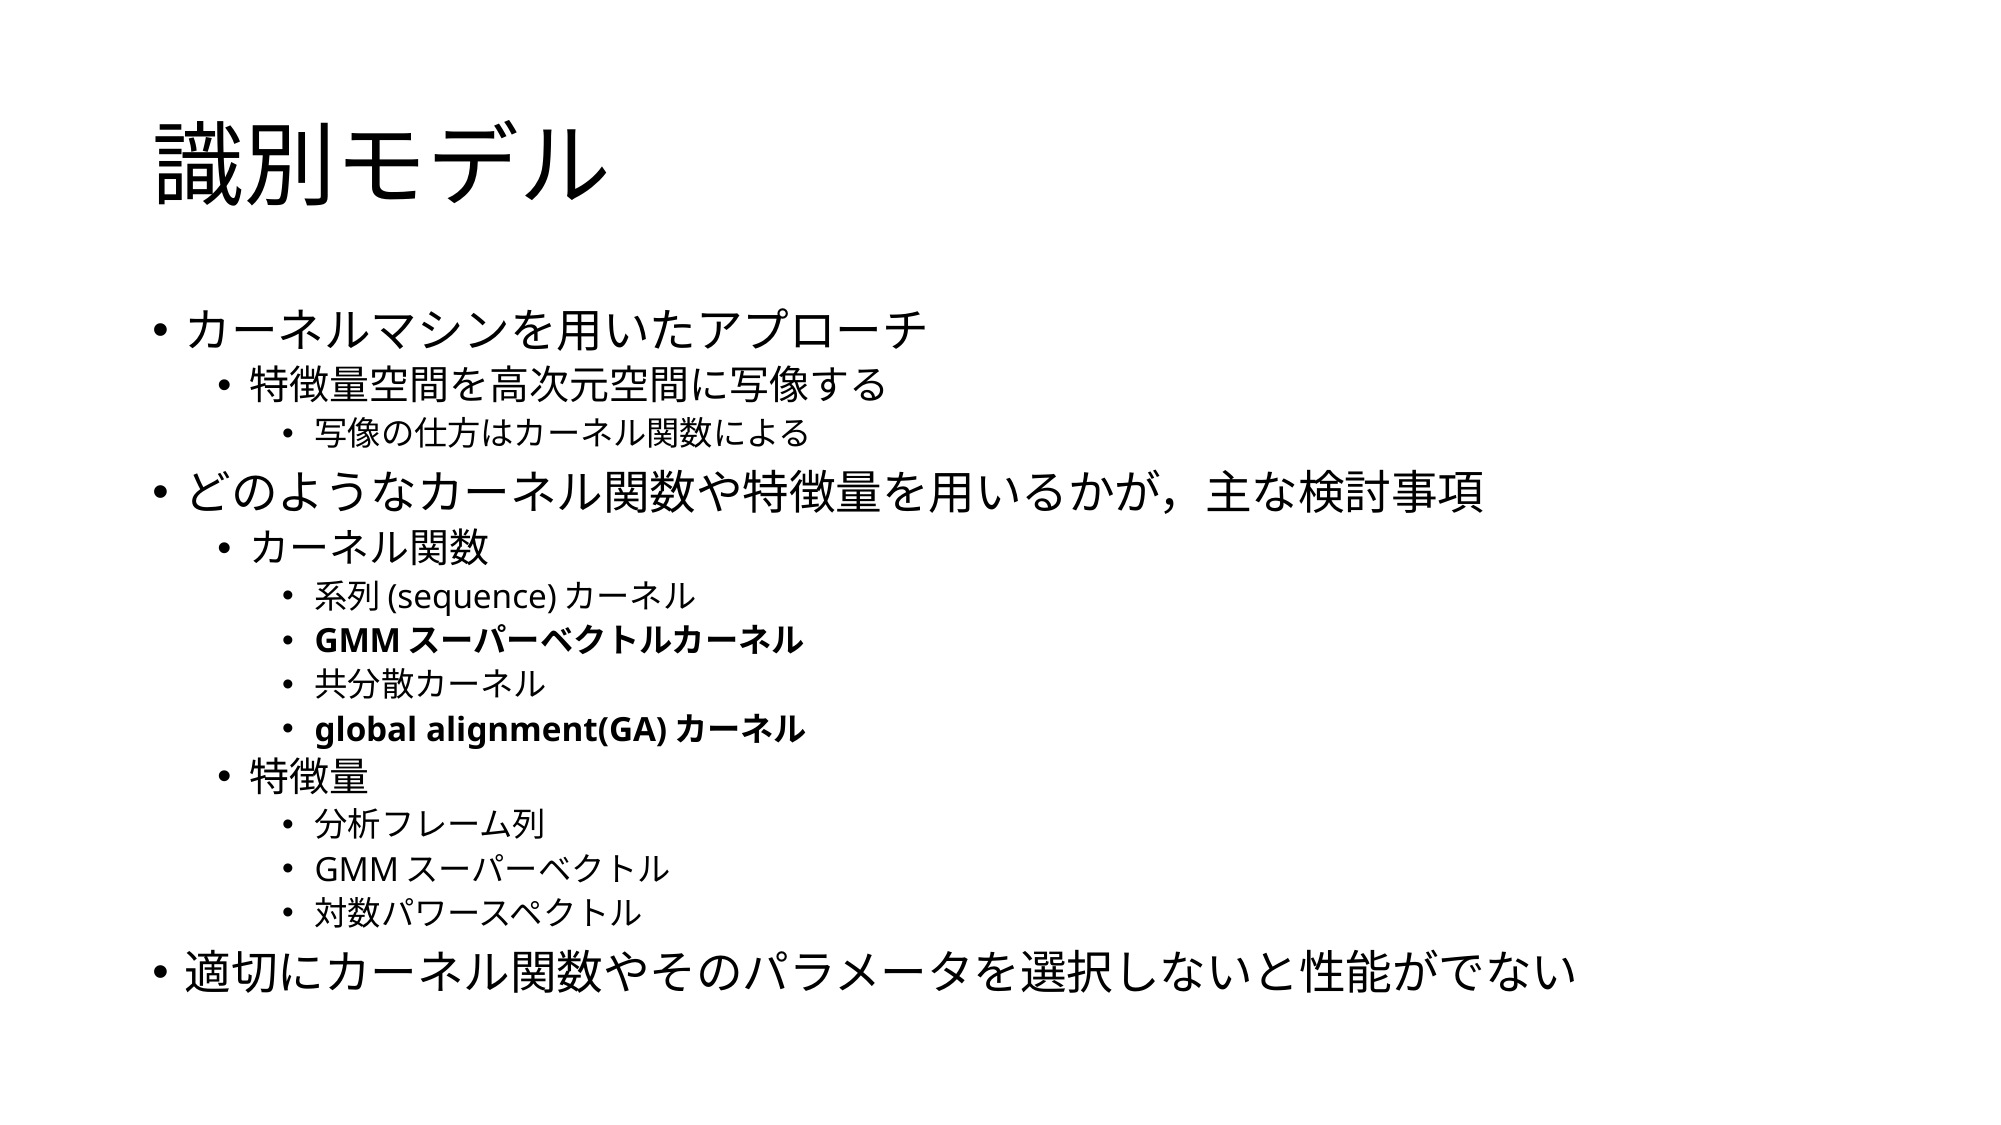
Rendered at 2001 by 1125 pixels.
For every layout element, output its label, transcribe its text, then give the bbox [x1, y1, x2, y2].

list カーネルマシンを用いたアプローチ 特徴量空間を高次元空間に写像する 写像の仕方はカーネル関数による どのようなカーネル関数や特徴量を用いるかが，主な検討事項 カーネル関数 系列(sequence)カーネル GMMスーパーベクトルカーネル 共分散カーネル global alignment(GA)カーネル 特徴量 分析フレーム列 GMMスーパーベクトル 対数パワースペクトル 適切にカーネル関数やそのパラメータを選択しないと性能がでない [137, 299, 1863, 1014]
title 識別モデル [137, 59, 1863, 278]
